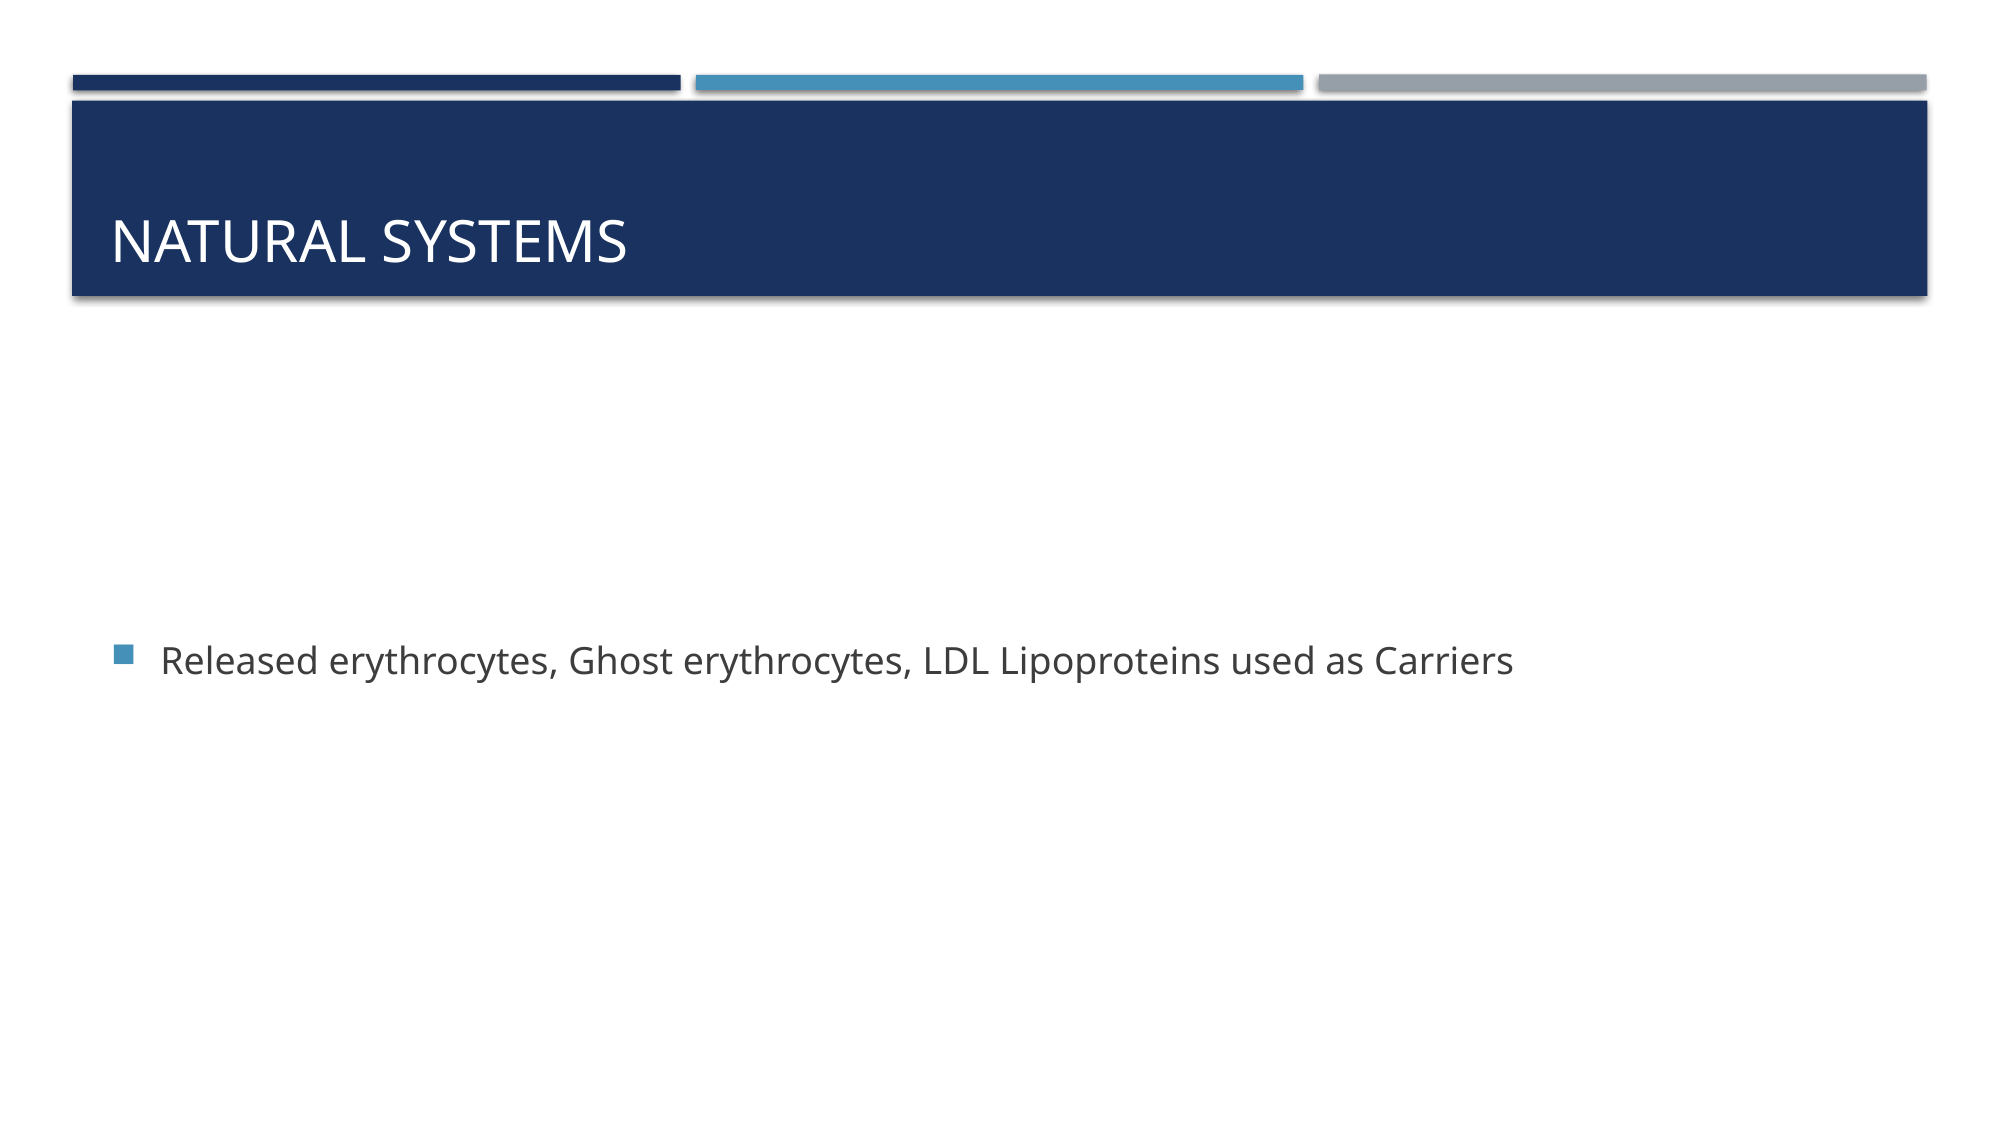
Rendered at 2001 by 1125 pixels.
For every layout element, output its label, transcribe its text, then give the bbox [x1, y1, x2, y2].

title NATURAL SYSTEMS [95, 115, 1905, 282]
list Released erythrocytes, Ghost erythrocytes, LDL Lipoproteins used as Carriers [95, 357, 1905, 962]
